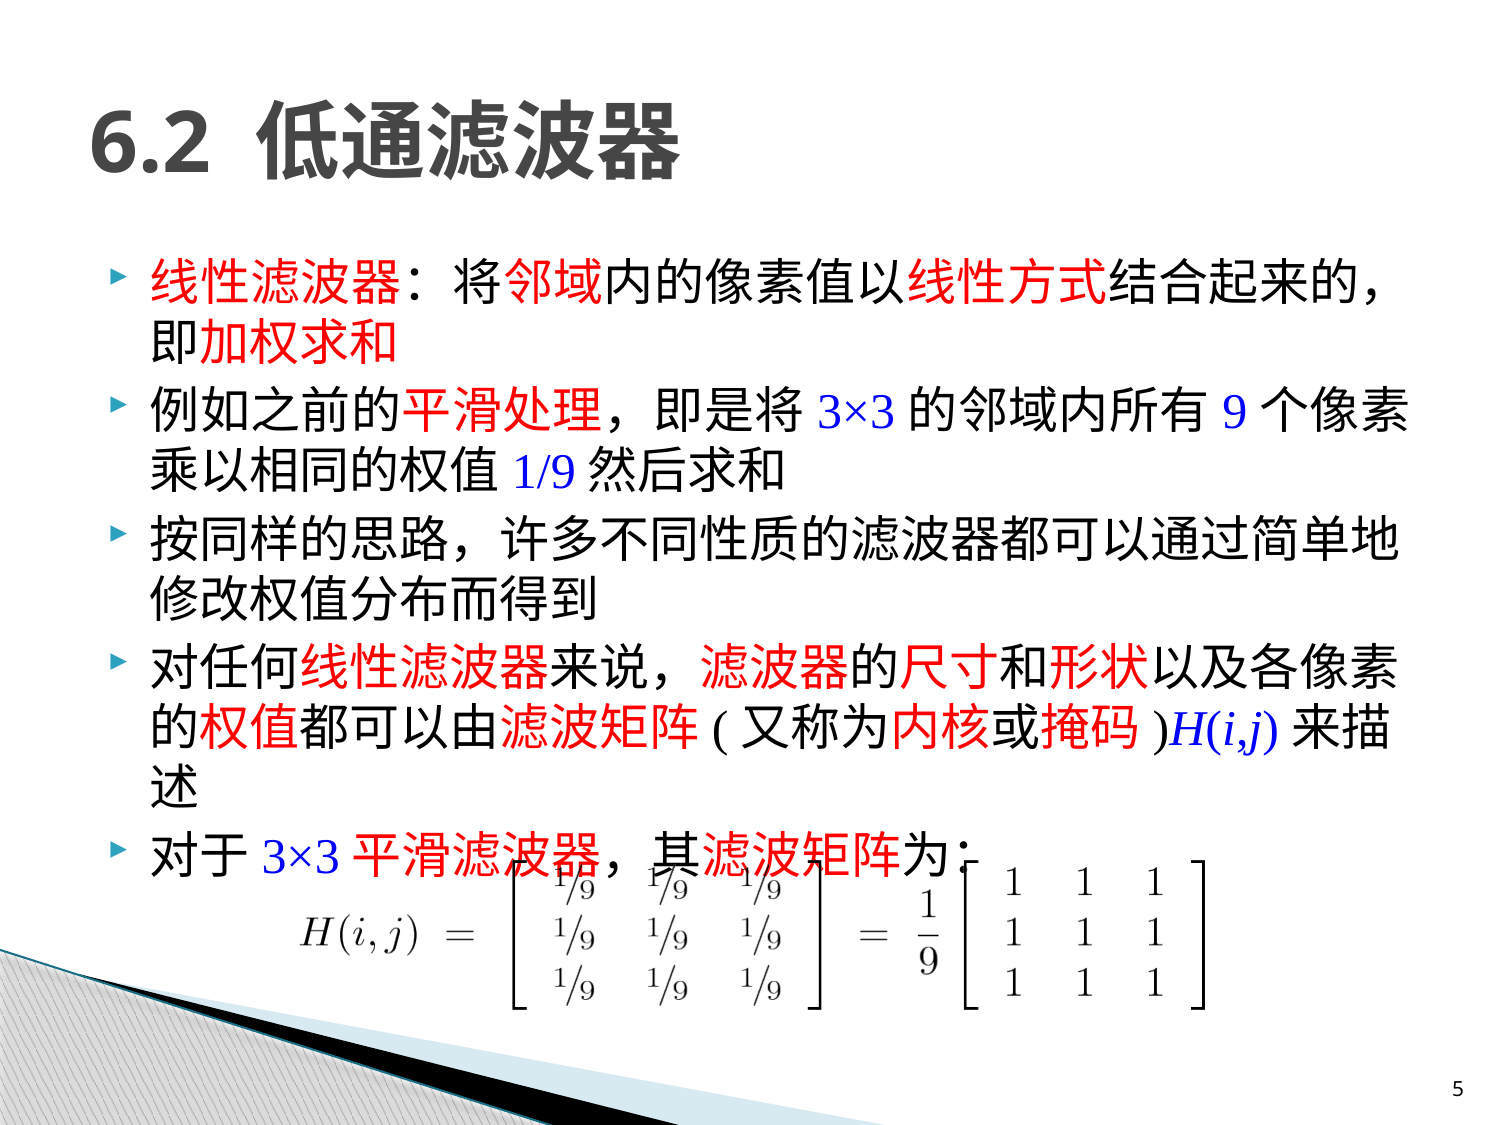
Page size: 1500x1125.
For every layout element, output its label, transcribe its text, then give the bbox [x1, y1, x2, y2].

title 6.2 低通滤波器 [75, 45, 1425, 233]
slide_number 5 [1418, 1051, 1479, 1112]
list 线性滤波器：将邻域内的像素值以线性方式结合起来的，即加权求和 例如之前的平滑处理，即是将3×3的邻域内所有9个像素乘以相同的权值1/9然后求和 按同样的思路，许多不同性质的滤波器都可以通过简单地修改权值分布而得到 对任何线性滤波器来说，滤波器的尺寸和形状以及各像素的权值都可以由滤波矩阵(又称为内核或掩码)H(i,j)来描述 对于3×3平滑滤波器，其滤波矩阵为： [75, 243, 1425, 986]
picture [289, 845, 1221, 1027]
